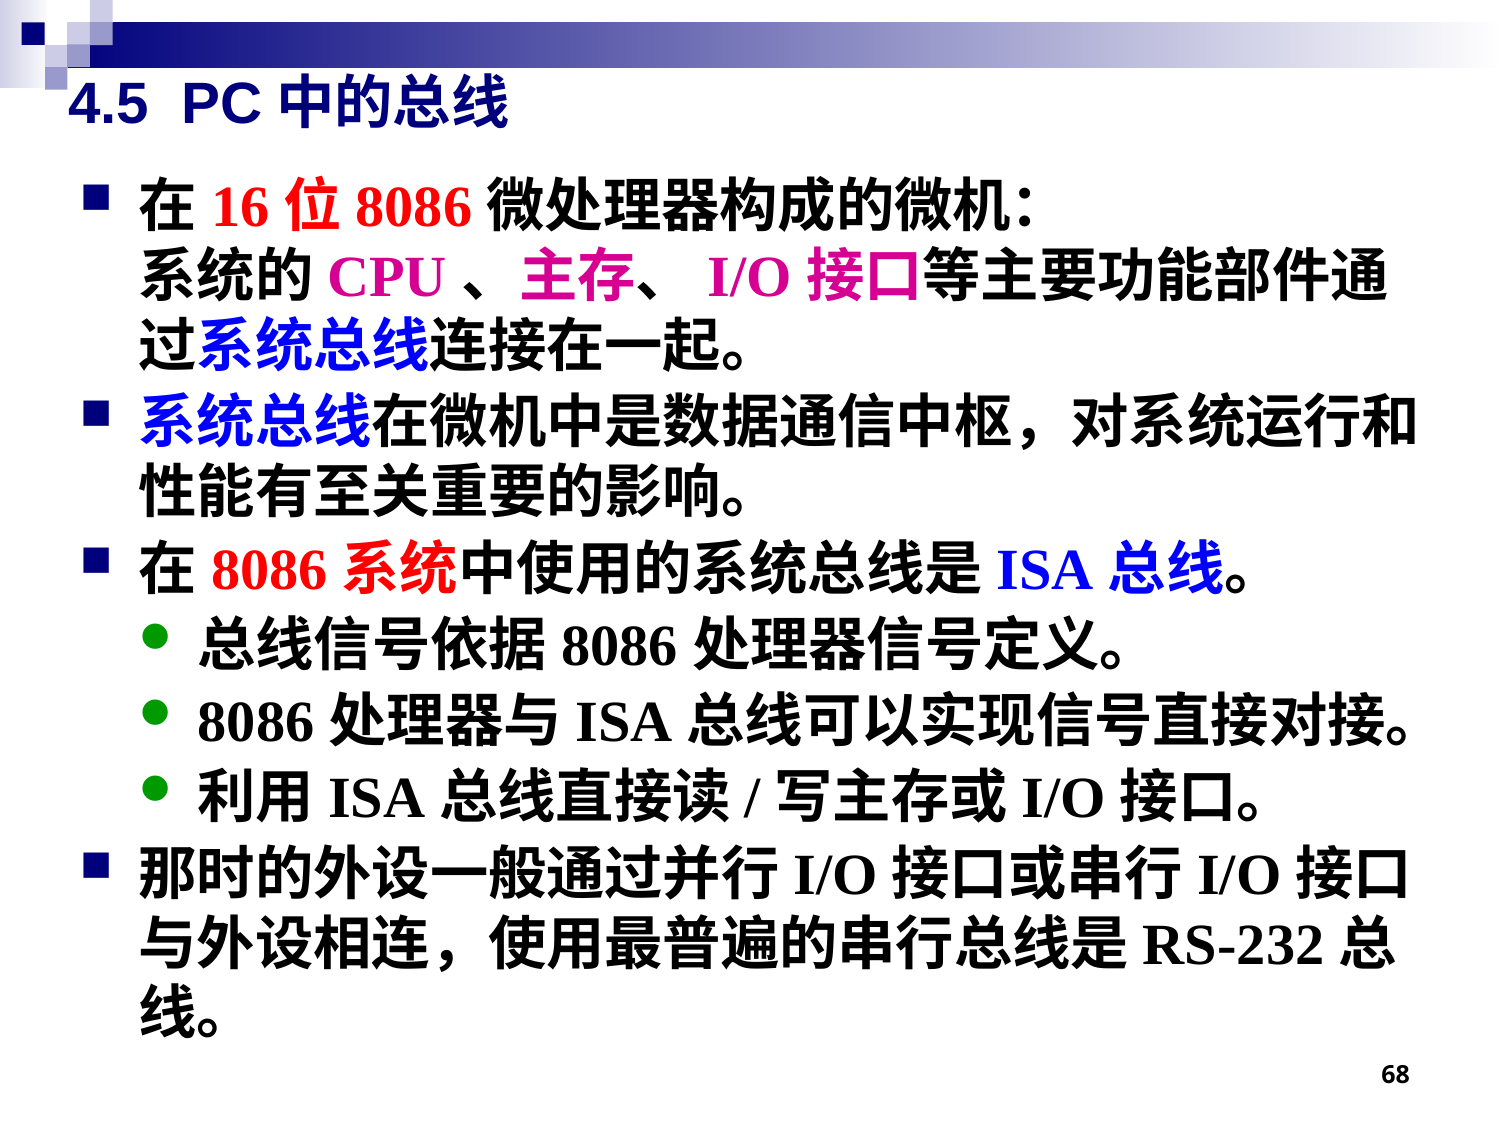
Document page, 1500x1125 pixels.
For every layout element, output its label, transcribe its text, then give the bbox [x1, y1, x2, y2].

list 在16位8086微处理器构成的微机： 系统的CPU、主存、I/O接口等主要功能部件通过系统总线连接在一起。 系统总线在微机中是数据通信中枢，对系统运行和性能有至关重要的影响。 在8086系统中使用的系统总线是ISA总线。 总线信号依据8086处理器信号定义。 8086处理器与ISA总线可以实现信号直接对接。 利用ISA总线直接读/写主存或I/O接口。 那时的外设一般通过并行I/O接口或串行I/O接口与外设相连，使用最普遍的串行总线是RS-232总线。 [64, 160, 1459, 1083]
title 4.5 PC中的总线 [52, 62, 1471, 138]
slide_number 68 [1074, 1046, 1426, 1101]
